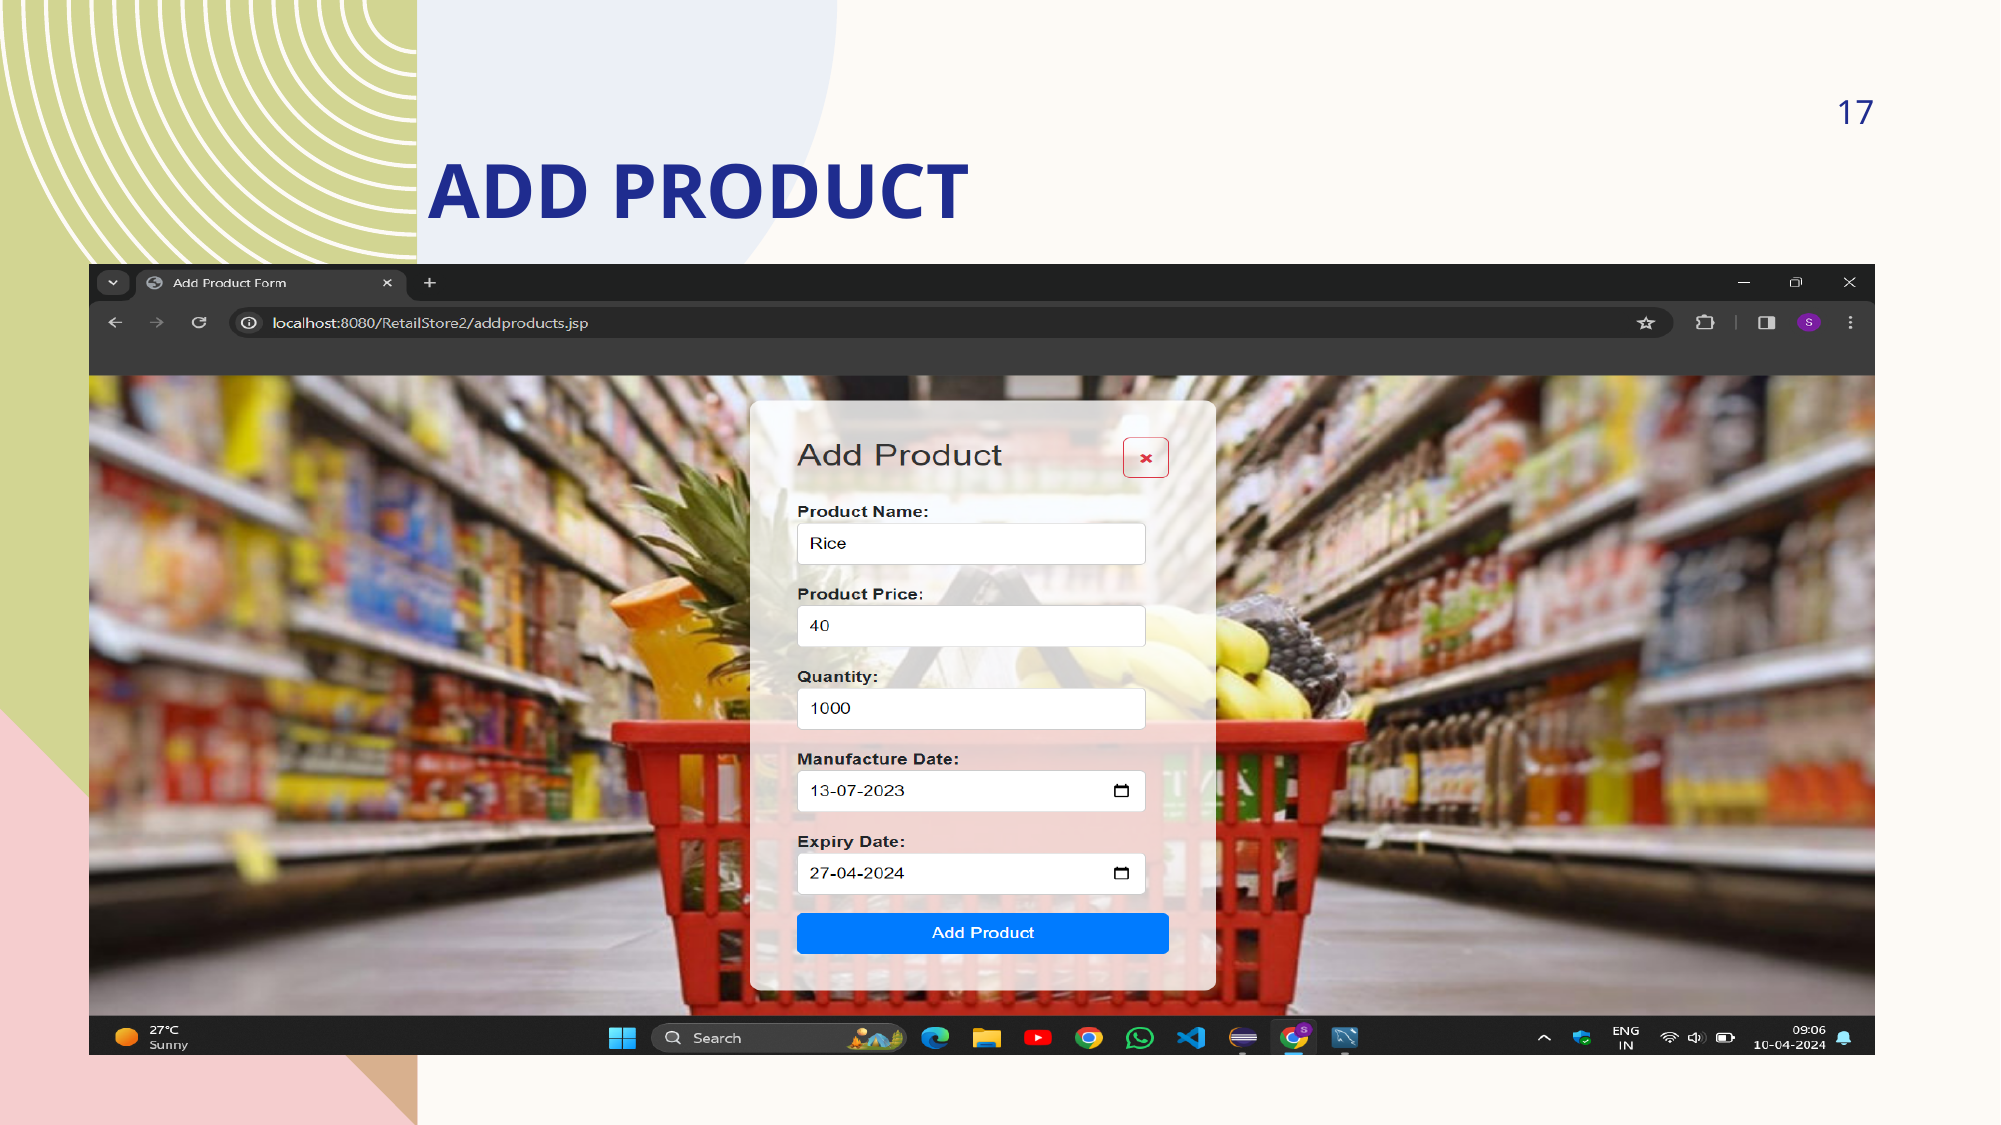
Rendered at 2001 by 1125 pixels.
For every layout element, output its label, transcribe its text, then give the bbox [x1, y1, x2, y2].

slide_number 17 [1699, 75, 1875, 153]
title Add product [413, 70, 1720, 234]
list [89, 264, 1875, 1055]
